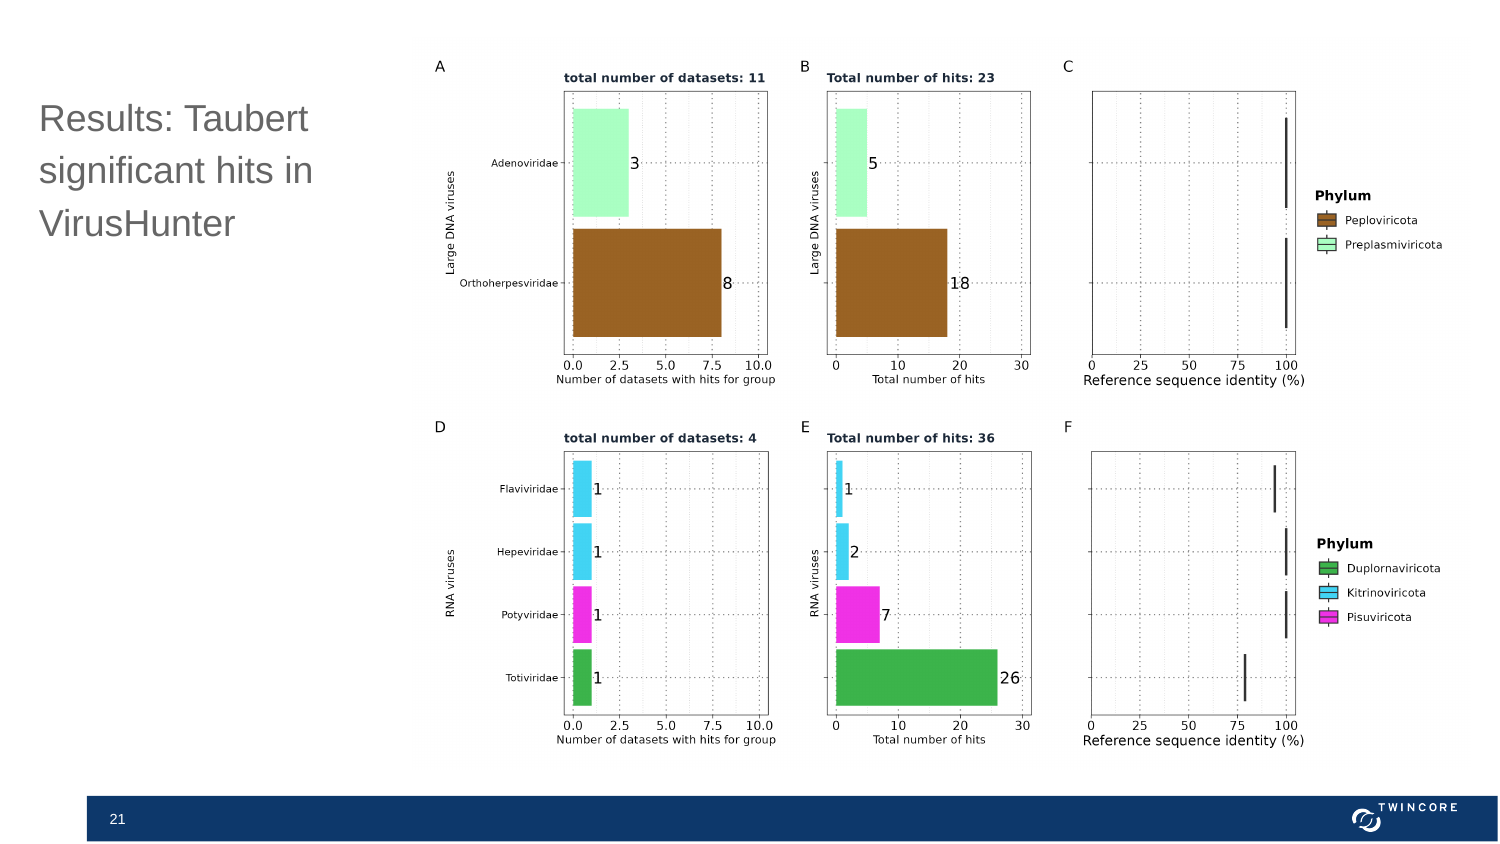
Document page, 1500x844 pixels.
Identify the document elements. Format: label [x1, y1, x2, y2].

picture [1352, 803, 1457, 832]
picture [412, 37, 1472, 771]
